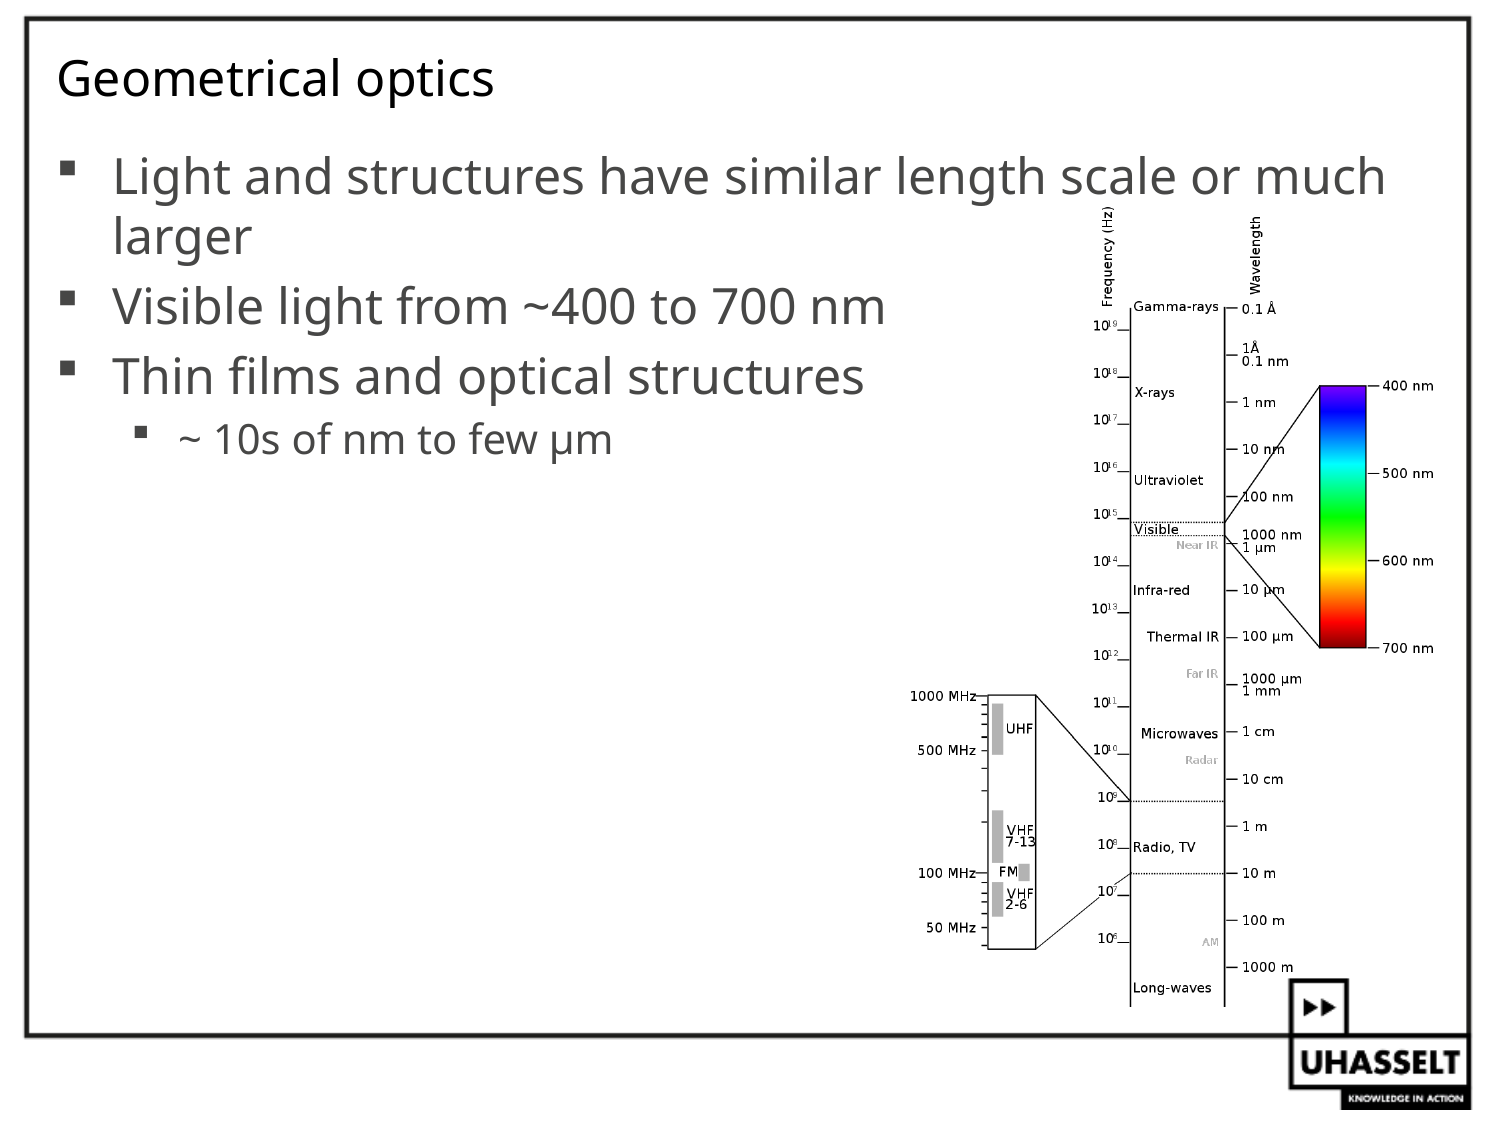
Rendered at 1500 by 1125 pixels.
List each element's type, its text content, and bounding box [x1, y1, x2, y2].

list Light and structures have similar length scale or much larger Visible light from ~400 to 700 nm Thin films and optical structures ~ 10s of nm to few µm [41, 137, 1459, 965]
picture [20, 12, 1476, 1110]
title Geometrical optics [41, 30, 1459, 122]
